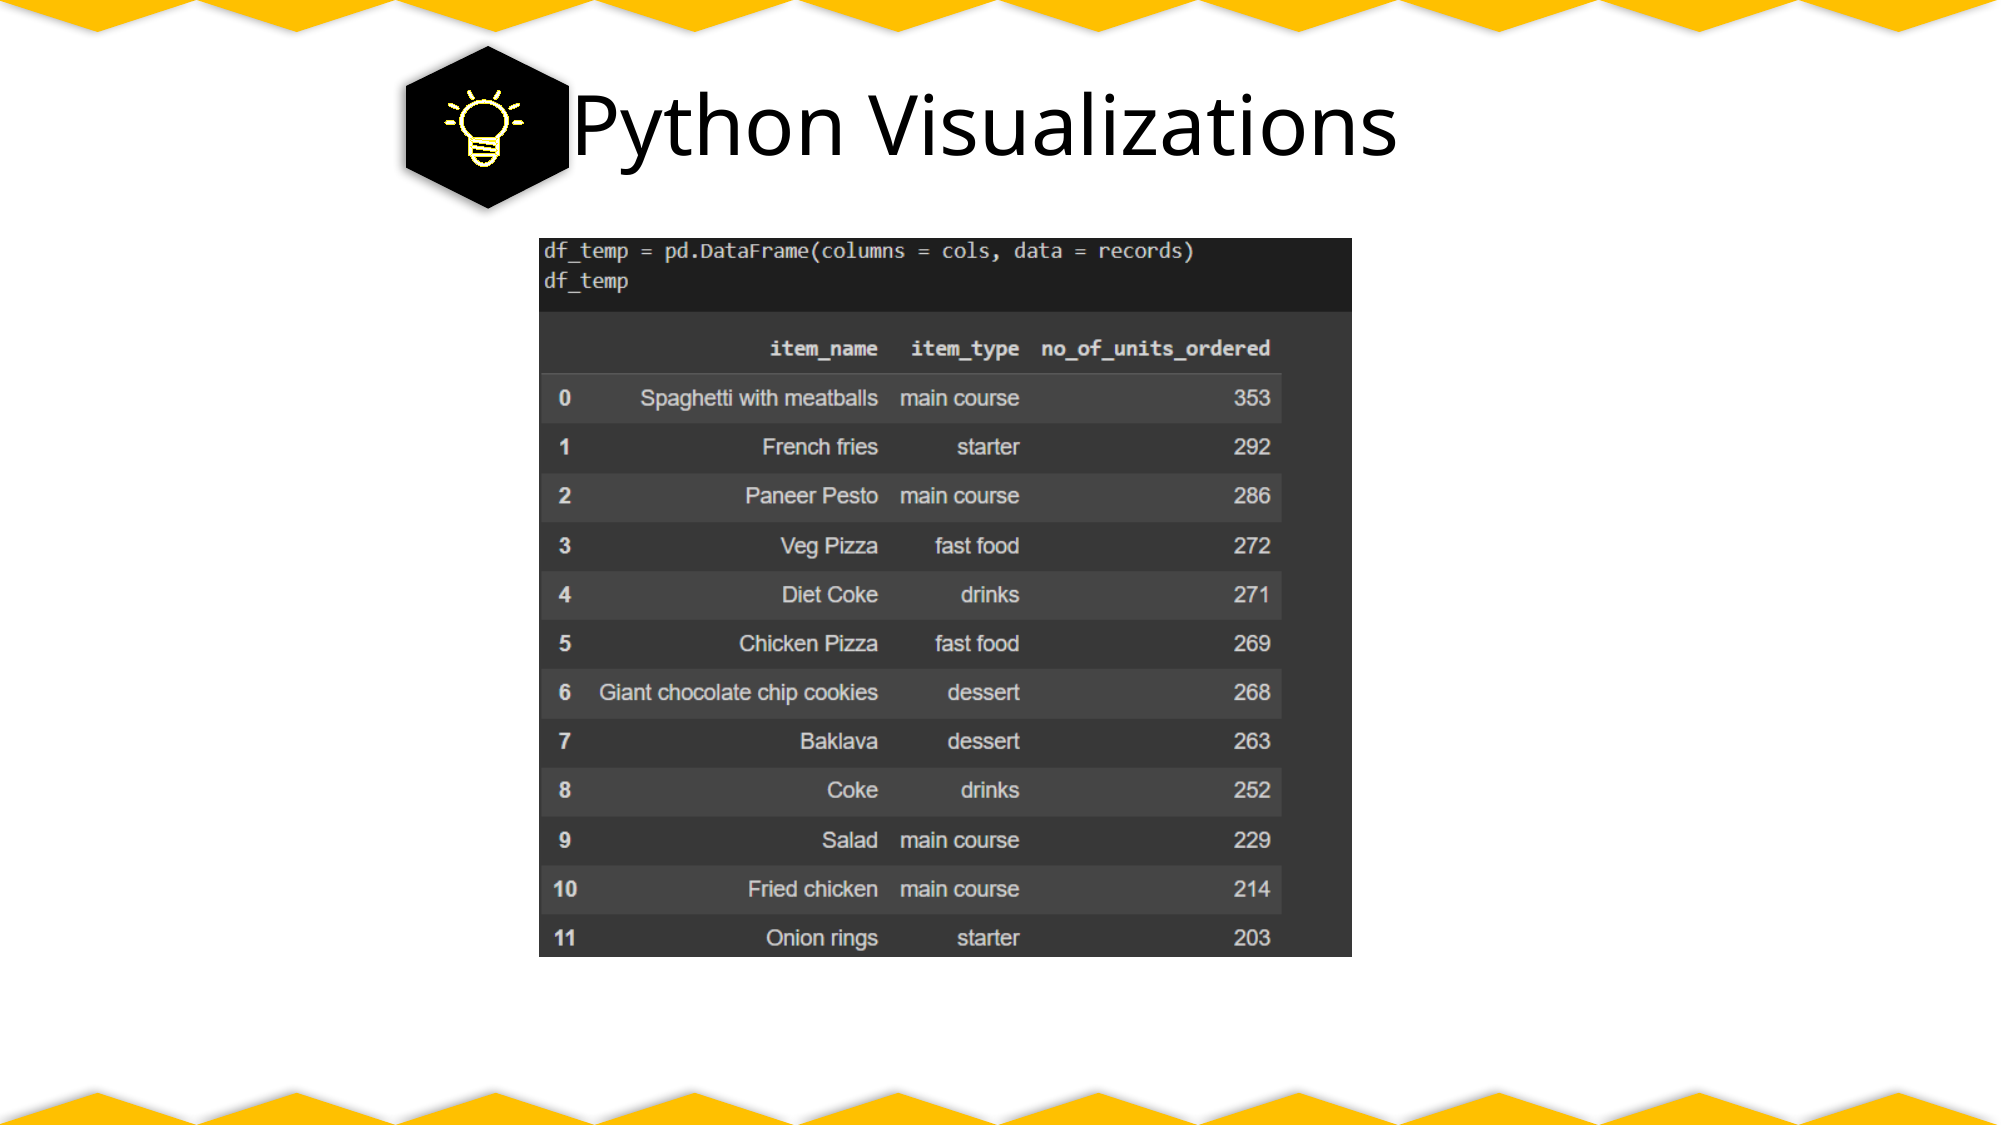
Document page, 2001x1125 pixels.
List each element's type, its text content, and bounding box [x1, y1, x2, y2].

text_box Python Visualizations [569, 64, 1556, 180]
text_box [406, 45, 569, 209]
picture [539, 238, 1352, 957]
